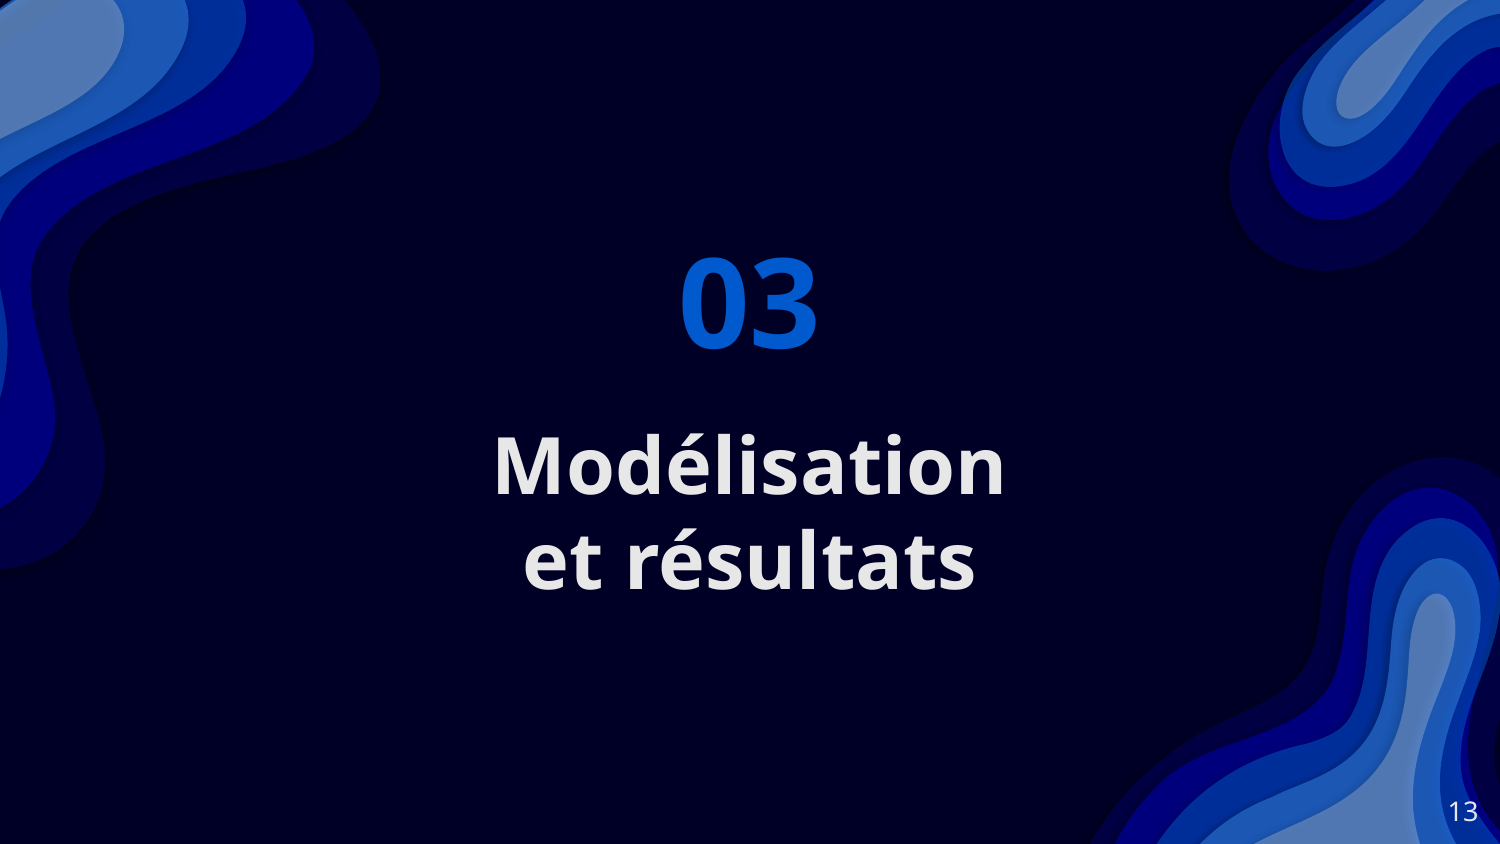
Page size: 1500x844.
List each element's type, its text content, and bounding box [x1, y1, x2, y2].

text_box 03 [644, 225, 855, 389]
slide_number 13 [1403, 779, 1494, 844]
text_box Modélisation et résultats [458, 400, 1042, 619]
